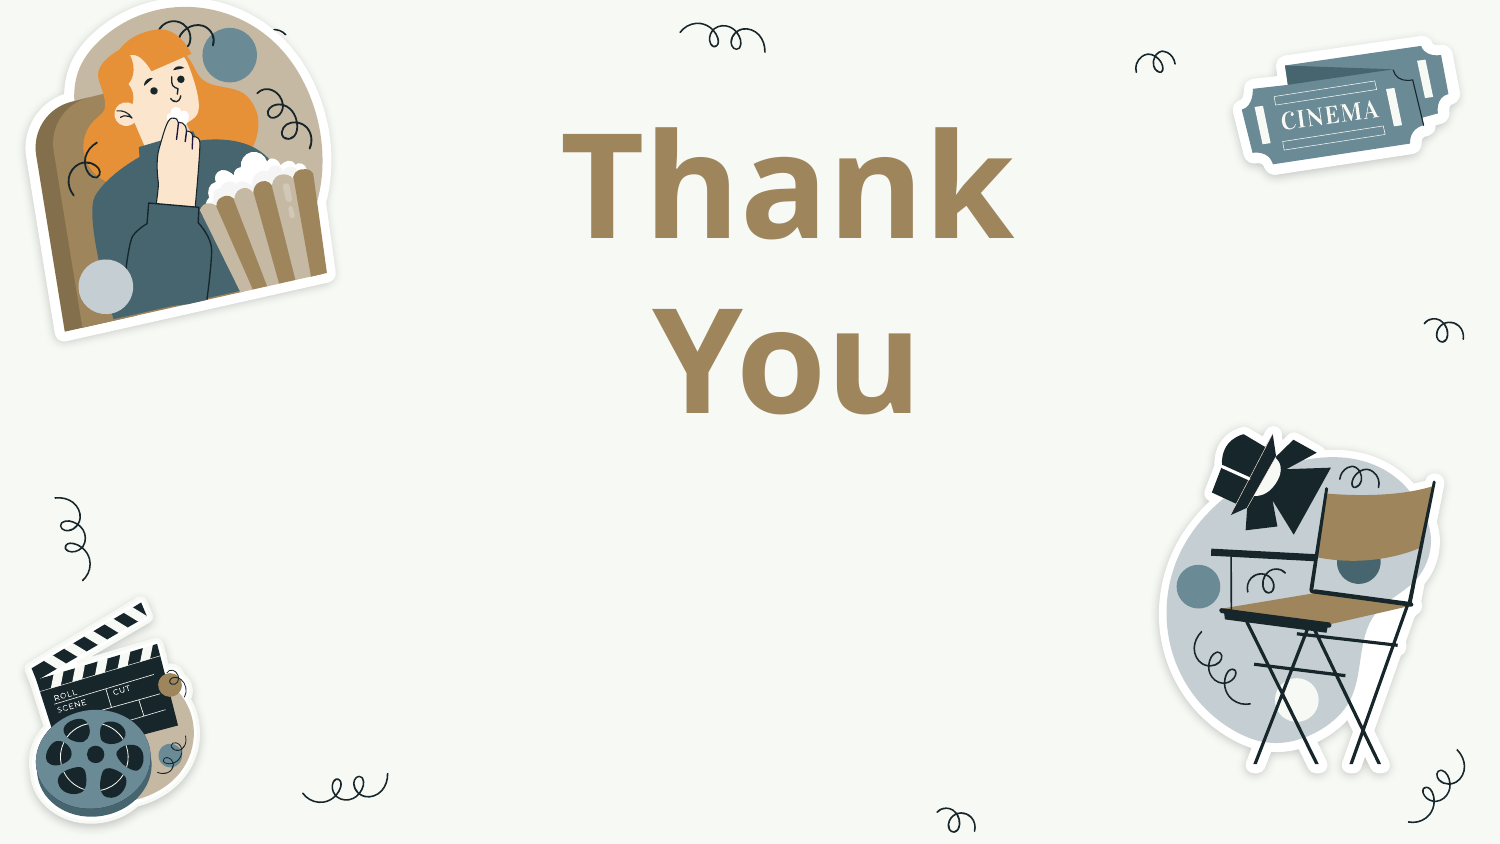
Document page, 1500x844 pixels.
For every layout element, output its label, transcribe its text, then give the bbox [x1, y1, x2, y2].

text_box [18, 0, 334, 327]
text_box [1238, 41, 1455, 169]
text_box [8, 619, 199, 816]
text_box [1142, 425, 1446, 774]
text_box Thank You [417, 259, 1158, 458]
